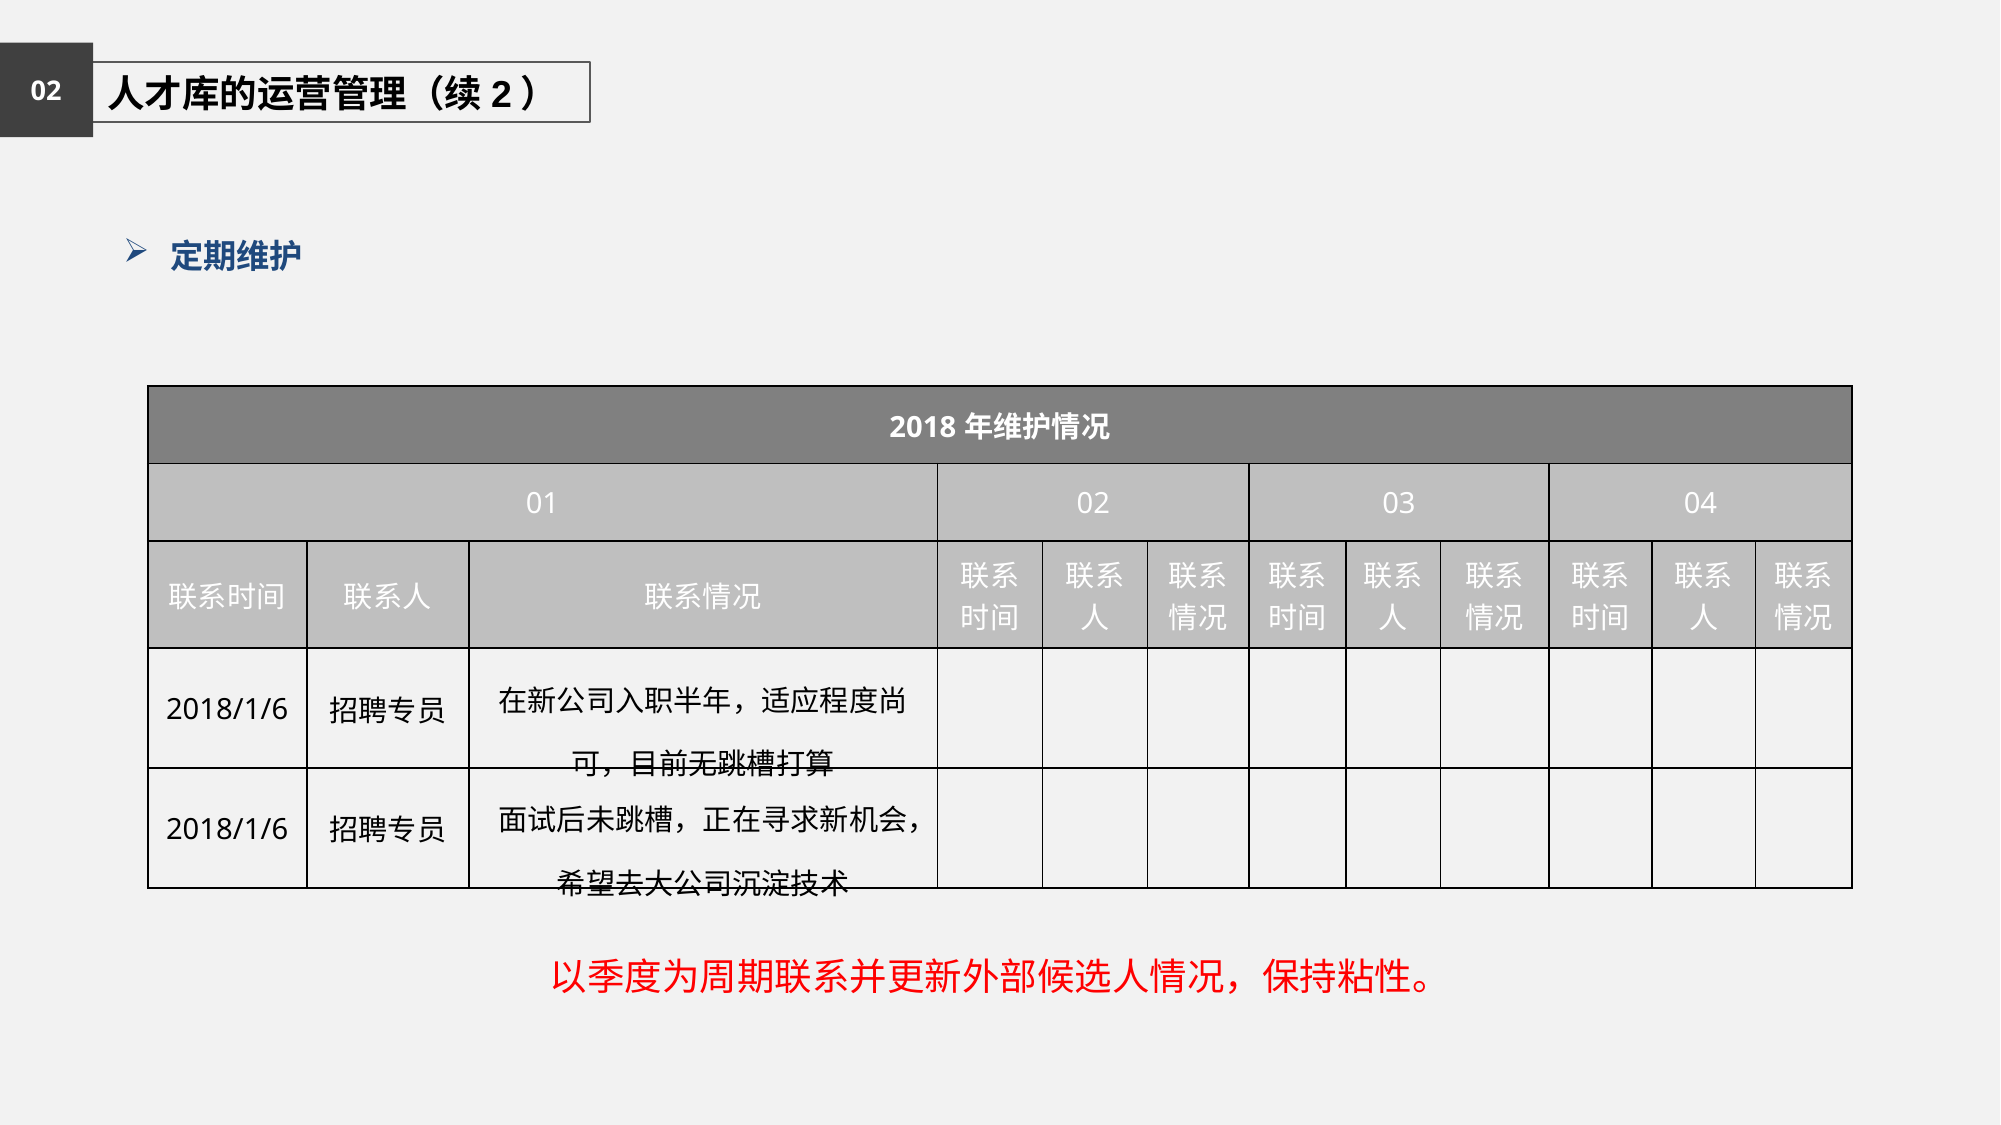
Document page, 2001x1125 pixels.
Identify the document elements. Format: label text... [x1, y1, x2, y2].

table_cell 01 [149, 464, 937, 540]
table_cell 联系人 [1347, 542, 1440, 647]
table_cell 联系情况 [1148, 542, 1248, 647]
table_cell [1756, 769, 1851, 887]
table_cell [1550, 649, 1651, 767]
table_cell 03 [1250, 464, 1548, 540]
table_cell 2018/1/6 [149, 649, 306, 767]
text_box 以季度为周期联系并更新外部候选人情况，保持粘性。 [459, 922, 1540, 1005]
table_cell 联系人 [1043, 542, 1147, 647]
table_cell 联系人 [1653, 542, 1755, 647]
table_cell 联系时间 [149, 542, 306, 647]
table_cell [1756, 649, 1851, 767]
table_cell 联系时间 [1550, 542, 1651, 647]
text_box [0, 42, 580, 138]
table_cell [1441, 769, 1548, 887]
table_cell [1148, 649, 1248, 767]
table_cell [1550, 769, 1651, 887]
table_cell 招聘专员 [308, 649, 468, 767]
table_cell [1653, 649, 1755, 767]
table_cell 04 [1550, 464, 1851, 540]
table_cell 联系时间 [938, 542, 1042, 647]
table_cell 02 [938, 464, 1248, 540]
table_cell [1441, 649, 1548, 767]
table_header 2018年维护情况 [149, 387, 1851, 463]
table_cell 联系人 [308, 542, 468, 647]
table_cell 联系情况 [470, 542, 937, 647]
table_cell [1043, 649, 1147, 767]
table_cell 面试后未跳槽，正在寻求新机会，希望去大公司沉淀技术 [470, 769, 937, 887]
table_cell 在新公司入职半年，适应程度尚可，目前无跳槽打算 [470, 649, 937, 767]
table_cell [1250, 769, 1345, 887]
table_cell [1148, 769, 1248, 887]
table_cell 联系情况 [1756, 542, 1851, 647]
table_cell [938, 649, 1042, 767]
table_cell [1347, 649, 1440, 767]
table_cell 联系情况 [1441, 542, 1548, 647]
table_cell 2018/1/6 [149, 769, 306, 887]
table_cell [1043, 769, 1147, 887]
table_cell [938, 769, 1042, 887]
table_cell [1653, 769, 1755, 887]
table_cell [1347, 769, 1440, 887]
table_cell [1250, 649, 1345, 767]
table_cell 招聘专员 [308, 769, 468, 887]
text_box 定期维护 [93, 219, 334, 290]
table_cell 联系时间 [1250, 542, 1345, 647]
